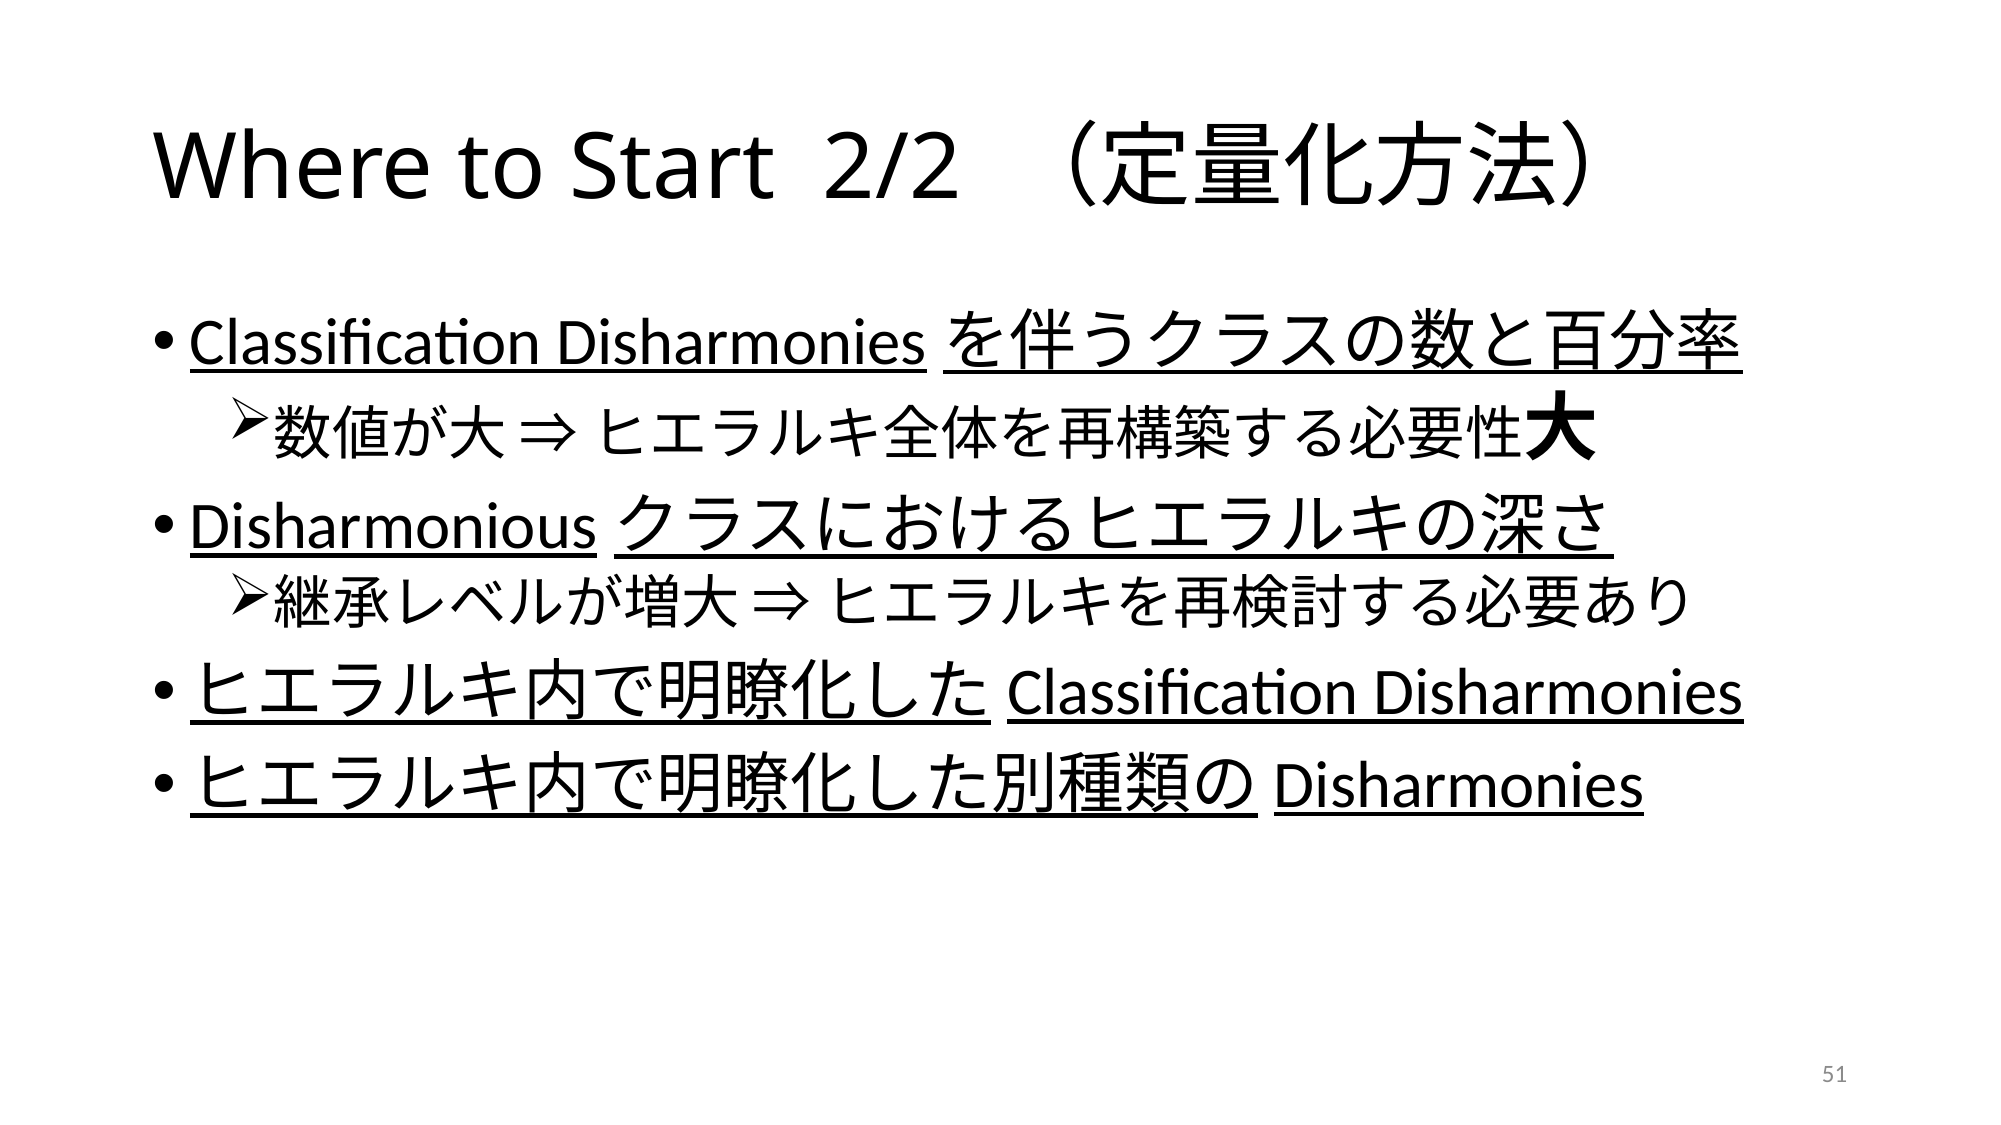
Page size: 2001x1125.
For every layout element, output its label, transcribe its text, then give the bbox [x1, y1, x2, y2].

title Where to Start 2/2 （定量化方法） [137, 59, 1863, 278]
list Classification Disharmoniesを伴うクラスの数と百分率 数値が大 ⇒ ヒエラルキ全体を再構築する必要性大 Disharmoniousクラスにおけるヒエラルキの深さ 継承レベルが増大 ⇒ ヒエラルキを再検討する必要あり ヒエラルキ内で明瞭化したClassification Disharmonies ヒエラルキ内で明瞭化した別種類のDisharmonies [137, 299, 1863, 1014]
slide_number 51 [1412, 1042, 1863, 1103]
